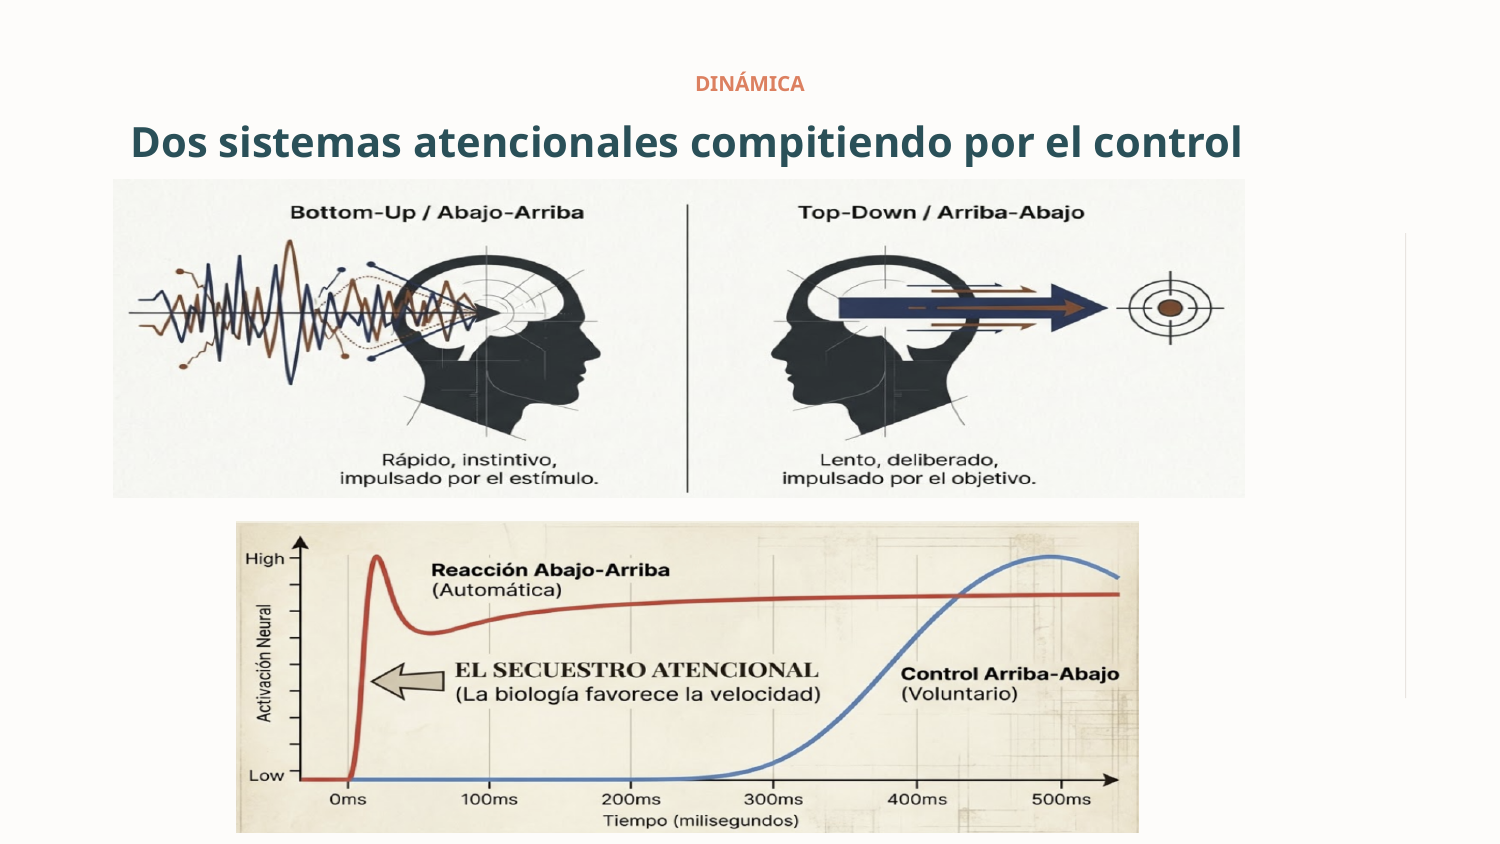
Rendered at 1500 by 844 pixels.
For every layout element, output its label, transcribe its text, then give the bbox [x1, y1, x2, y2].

picture [0, 0, 1500, 844]
text_box [93, 70, 1407, 201]
text_box Dos sistemas atencionales compitiendo por el control [130, 107, 1244, 166]
text_box DINÁMICA [695, 70, 805, 96]
